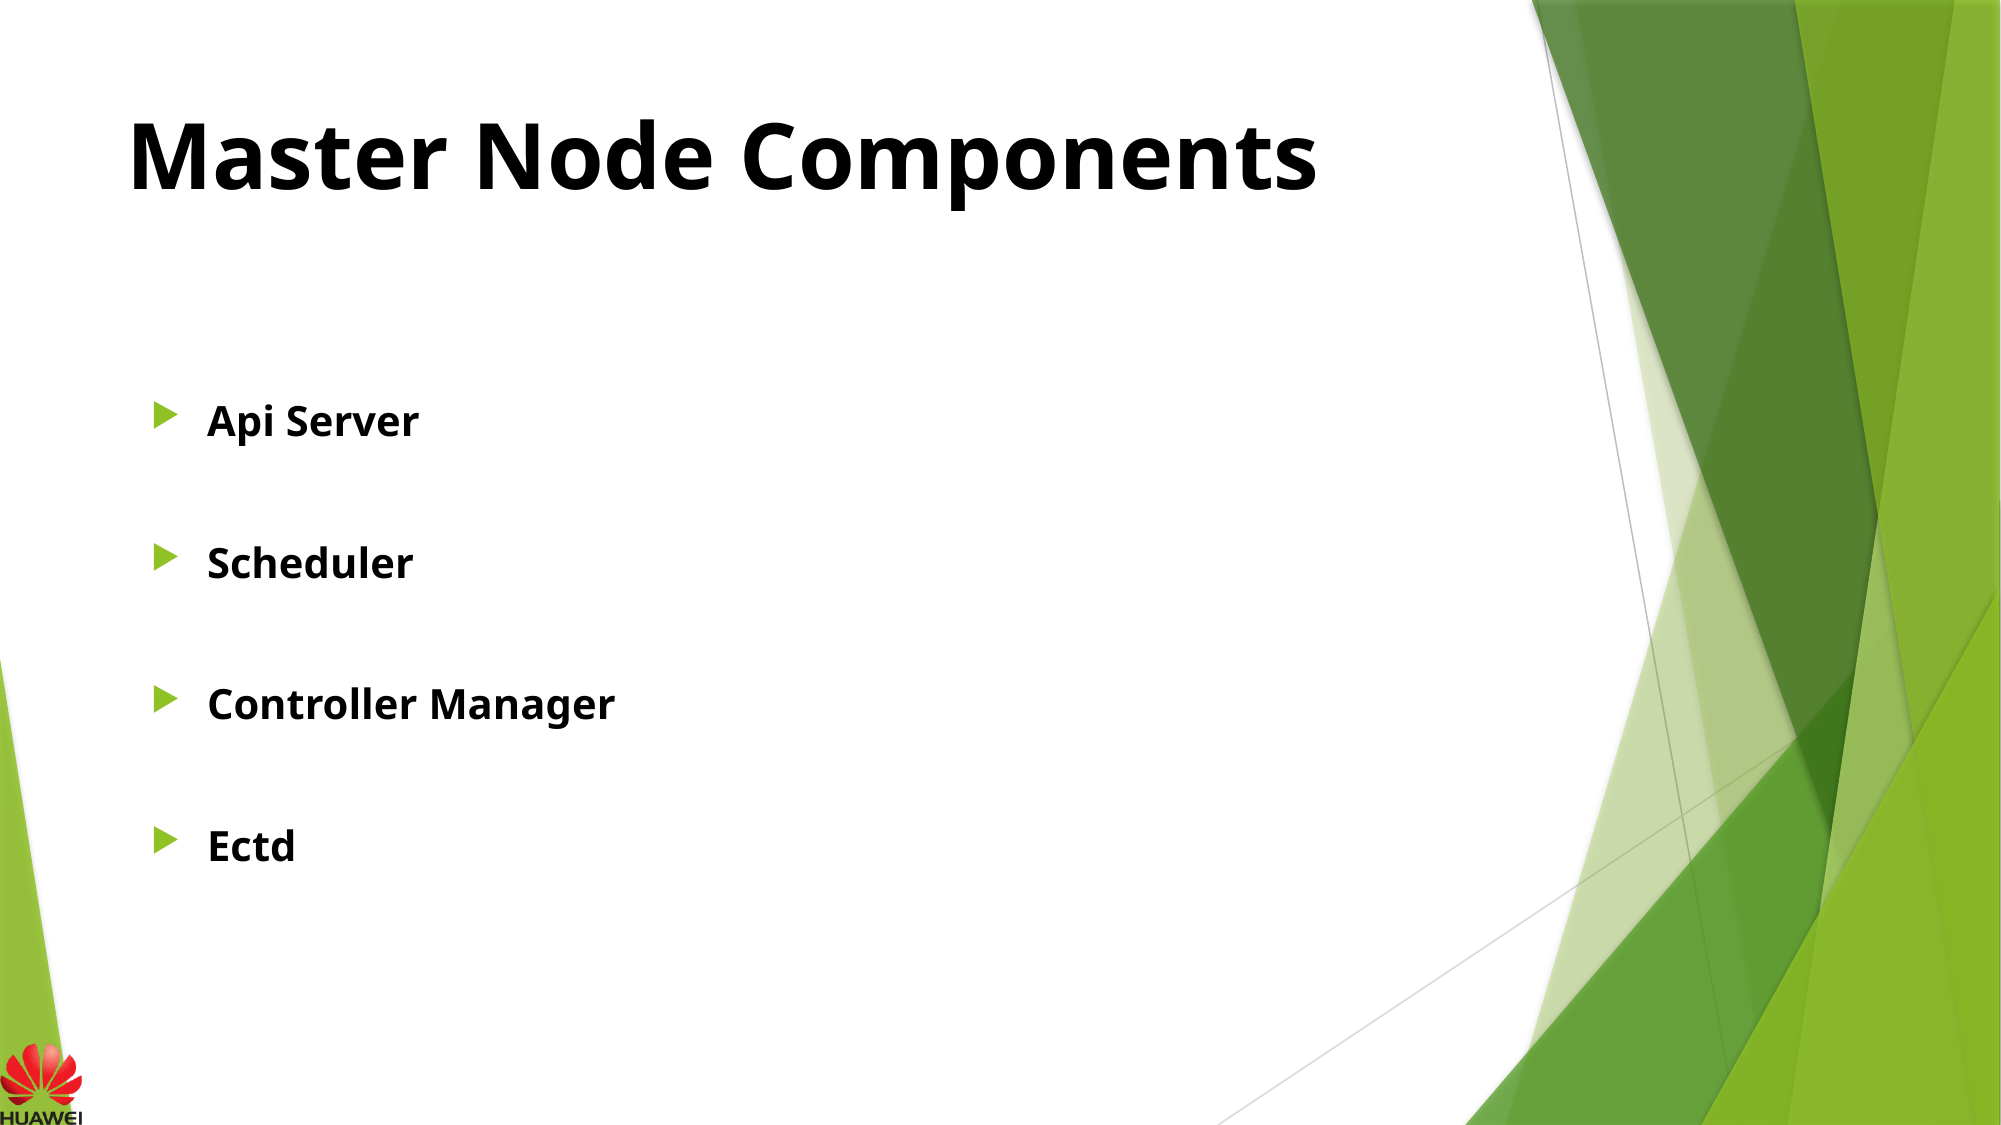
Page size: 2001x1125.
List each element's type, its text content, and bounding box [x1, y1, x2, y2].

picture [0, 1043, 82, 1125]
list Api Server Scheduler Controller Manager Ectd [135, 316, 1546, 953]
title Master Node Components [111, 90, 1522, 308]
